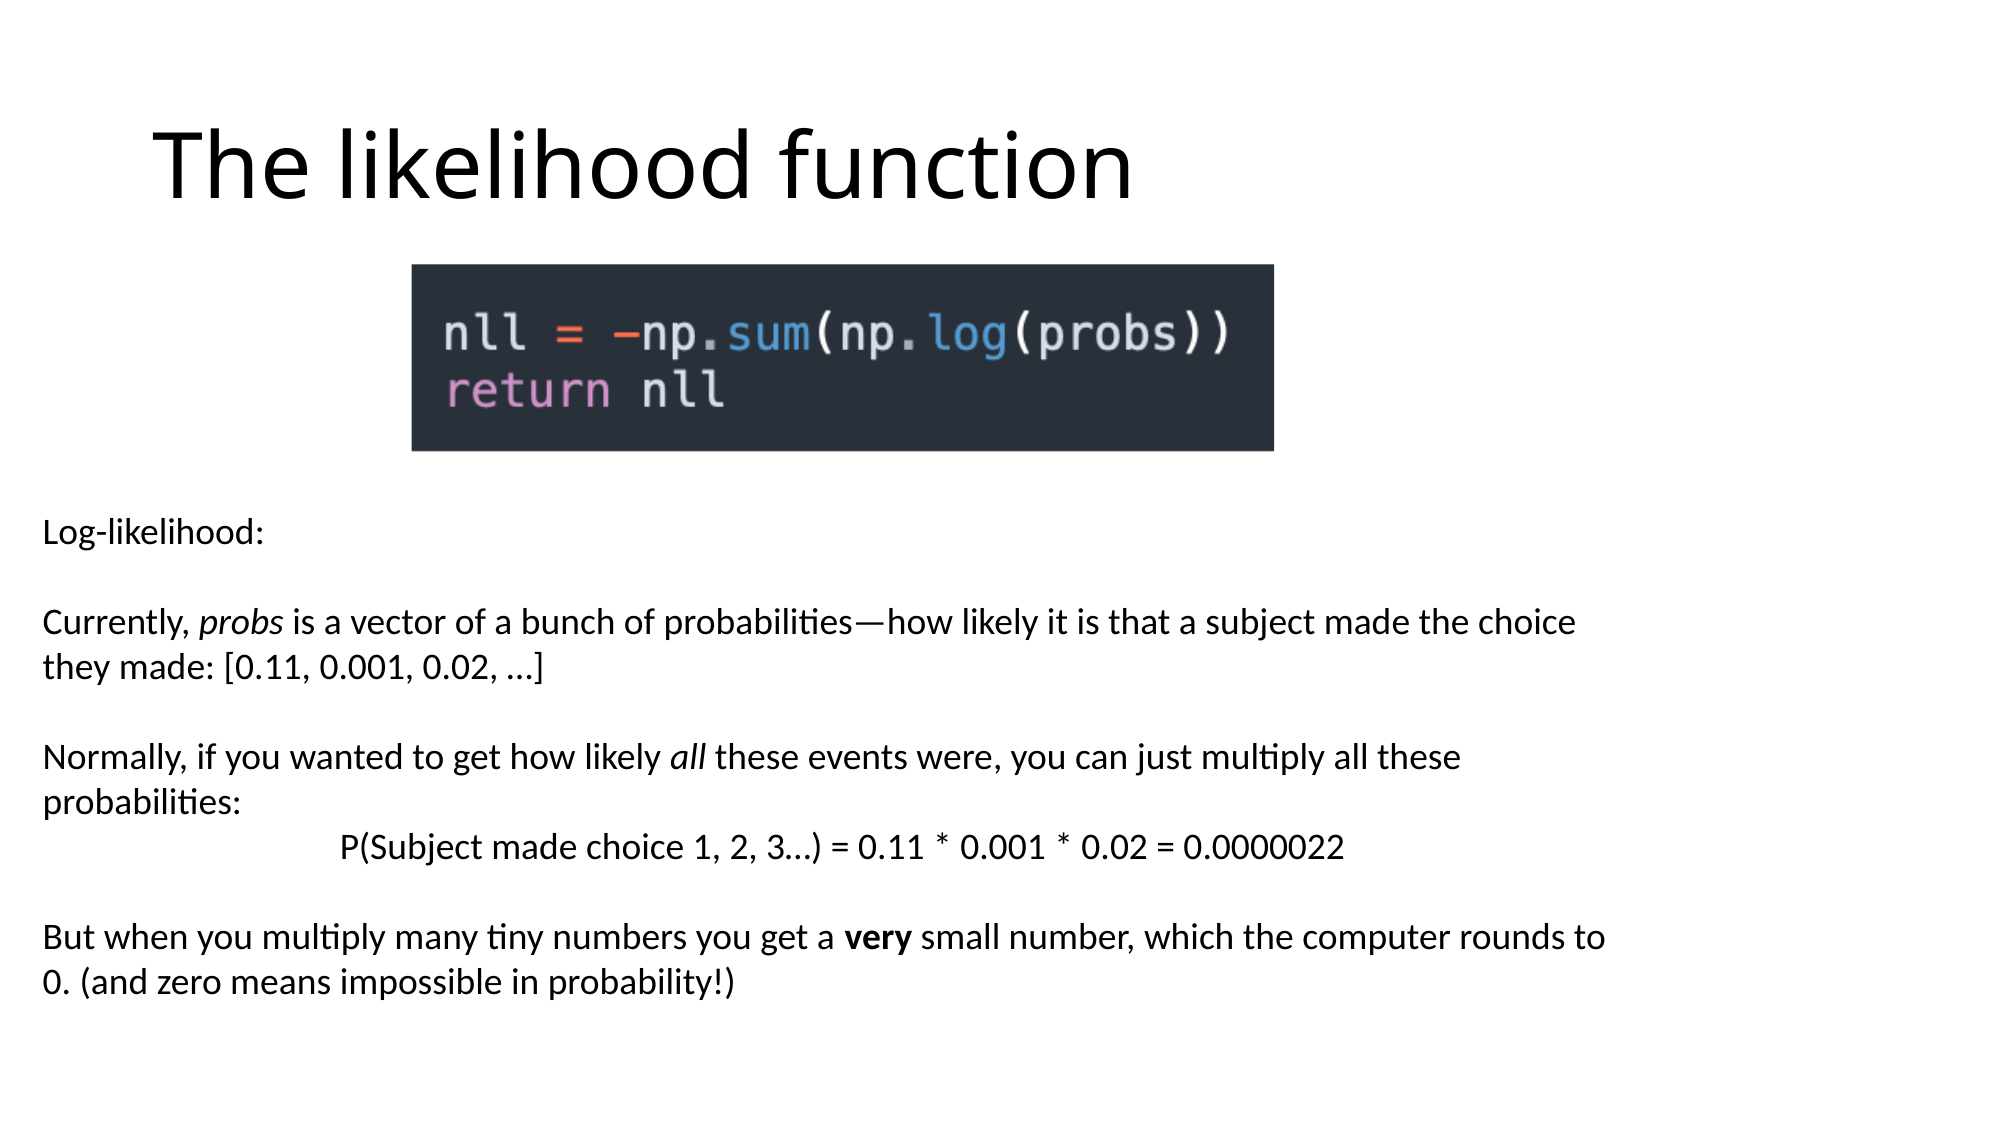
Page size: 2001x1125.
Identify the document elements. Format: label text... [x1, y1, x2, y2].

picture [411, 263, 1275, 453]
title The likelihood function [137, 59, 1863, 278]
text_box Log-likelihood: Currently, probs is a vector of a bunch of probabilities—how likely it is that a subject made the choice they made: [0.11, 0.001, 0.02, …] Normally, if you wanted to get how likely all these events were, you can just multiply all these probabilities: P(Subject made choice 1, 2, 3…) = 0.11 * 0.001 * 0.02 = 0.0000022 But when you multiply many tiny numbers you get a very small number, which the computer rounds to 0. (and zero means impossible in probability!) [27, 499, 1658, 1010]
